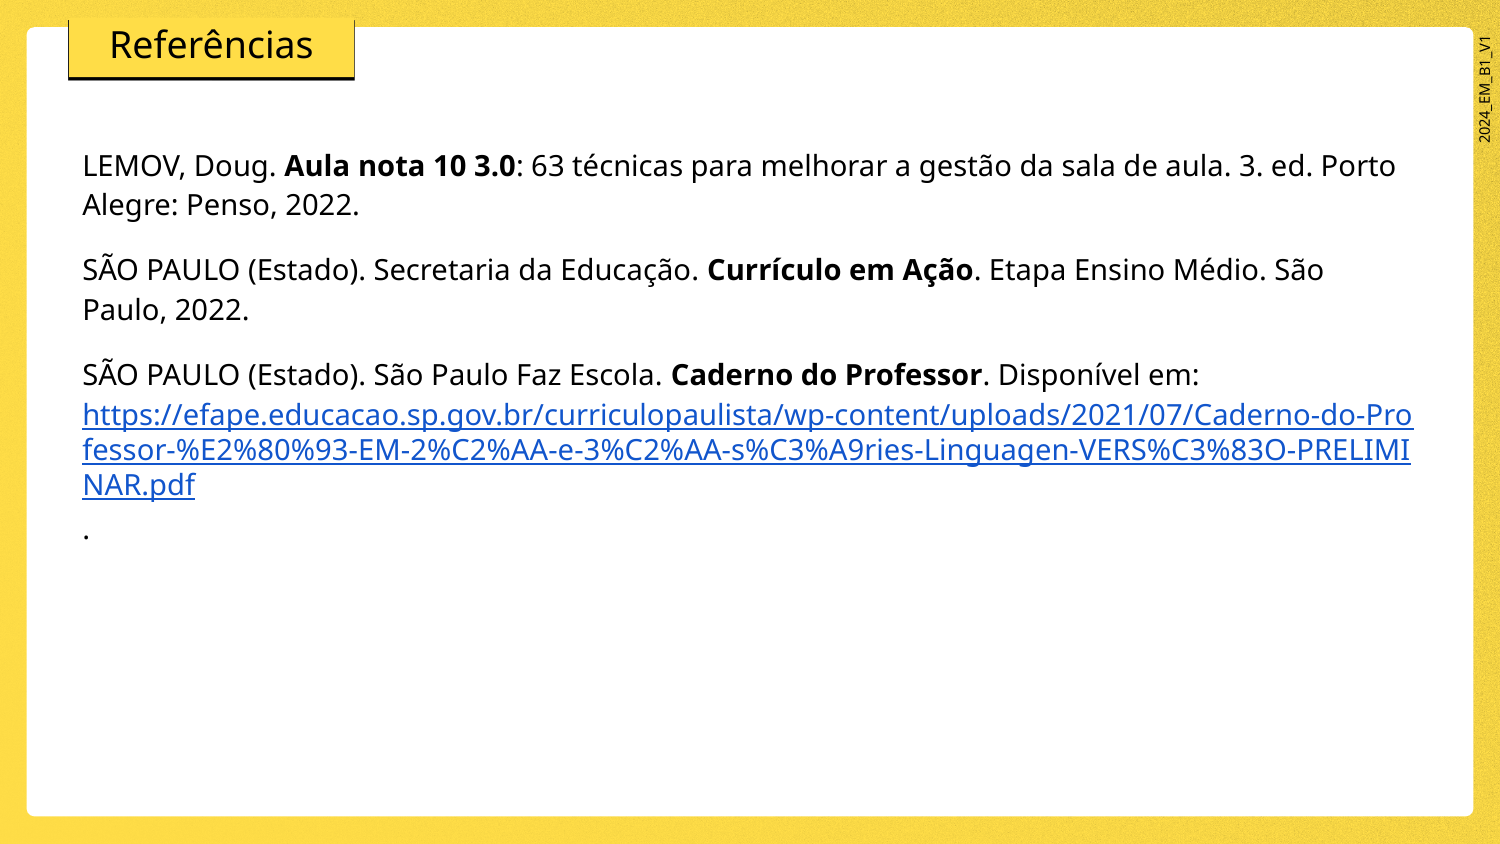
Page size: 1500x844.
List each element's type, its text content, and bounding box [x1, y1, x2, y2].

picture [0, 0, 1500, 844]
list LEMOV, Doug. Aula nota 10 3.0: 63 técnicas para melhorar a gestão da sala de aula. 3. ed. Porto Alegre: Penso, 2022. SÃO PAULO (Estado). Secretaria da Educação. Currículo em Ação. Etapa Ensino Médio. São Paulo, 2022. SÃO PAULO (Estado). São Paulo Faz Escola. Caderno do Professor. Disponível em: https://efape.educacao.sp.gov.br/curriculopaulista/wp-content/uploads/2021/07/Caderno-do-Professor-%E2%80%93-EM-2%C2%AA-e-3%C2%AA-s%C3%A9ries-Linguagen-VERS%C3%83O-PRELIMINAR.pdf. [67, 126, 1433, 632]
